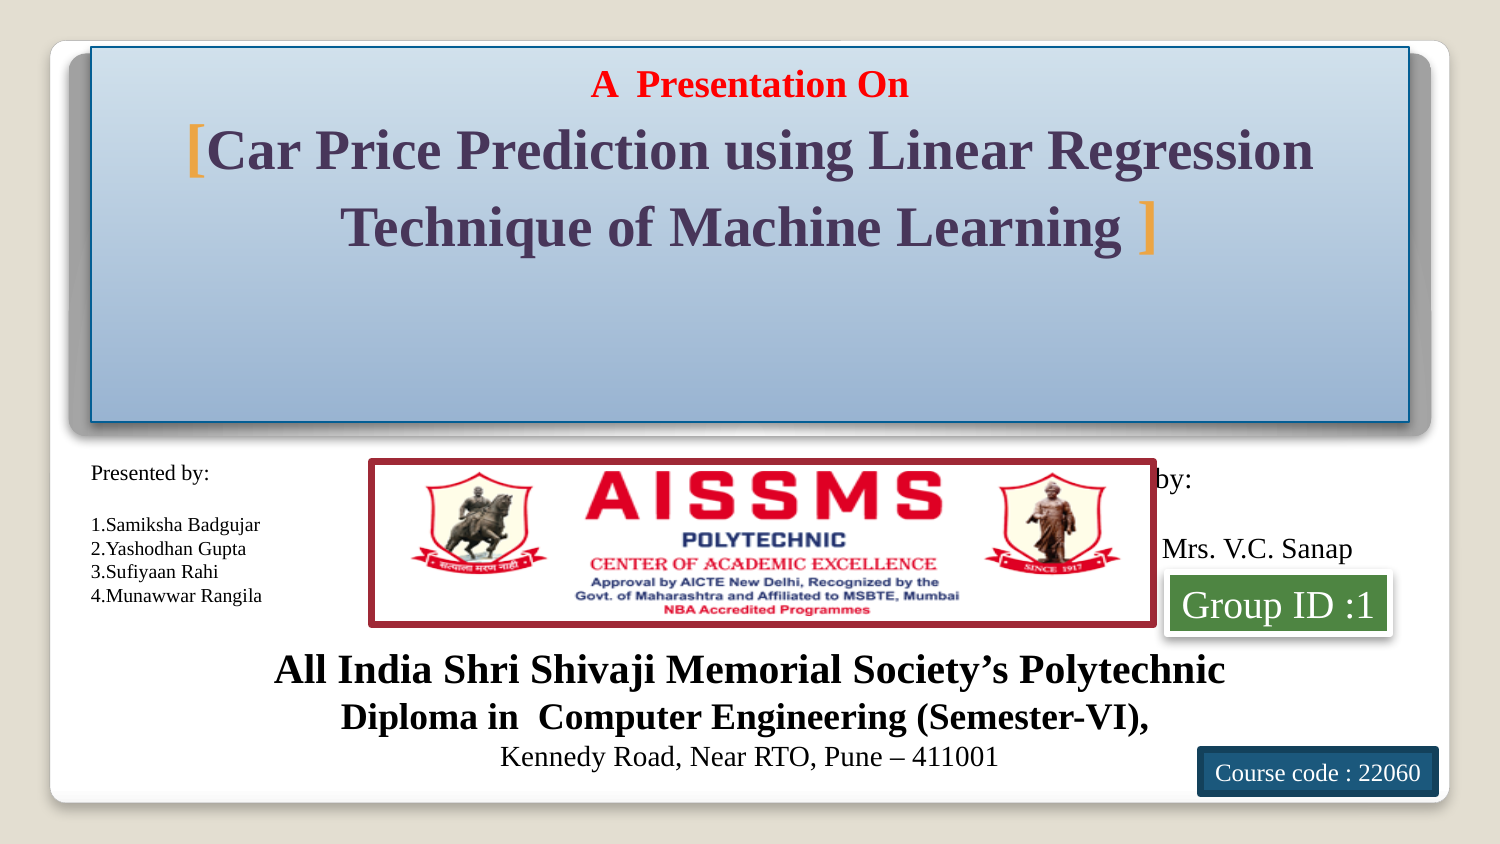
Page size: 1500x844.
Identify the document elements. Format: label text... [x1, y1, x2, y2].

text_box Course code : 22060 [1197, 746, 1439, 797]
title A Presentation On [Car Price Prediction using Linear Regression Technique of Machine Learning ] [90, 46, 1410, 423]
text_box Guided by: Mrs. V.C. Sanap [1157, 459, 1469, 616]
text_box All India Shri Shivaji Memorial Society’s Polytechnic Diploma in Computer Engineering (Semester-VI), Kennedy Road, Near RTO, Pune – 411001 [62, 634, 1438, 815]
text_box Group ID :1 [1164, 569, 1393, 637]
subtitle Presented by: 1.Samiksha Badgujar 2.Yashodhan Gupta 3.Sufiyaan Rahi 4.Munawwar Rangila [56, 458, 369, 615]
picture [374, 464, 1151, 622]
